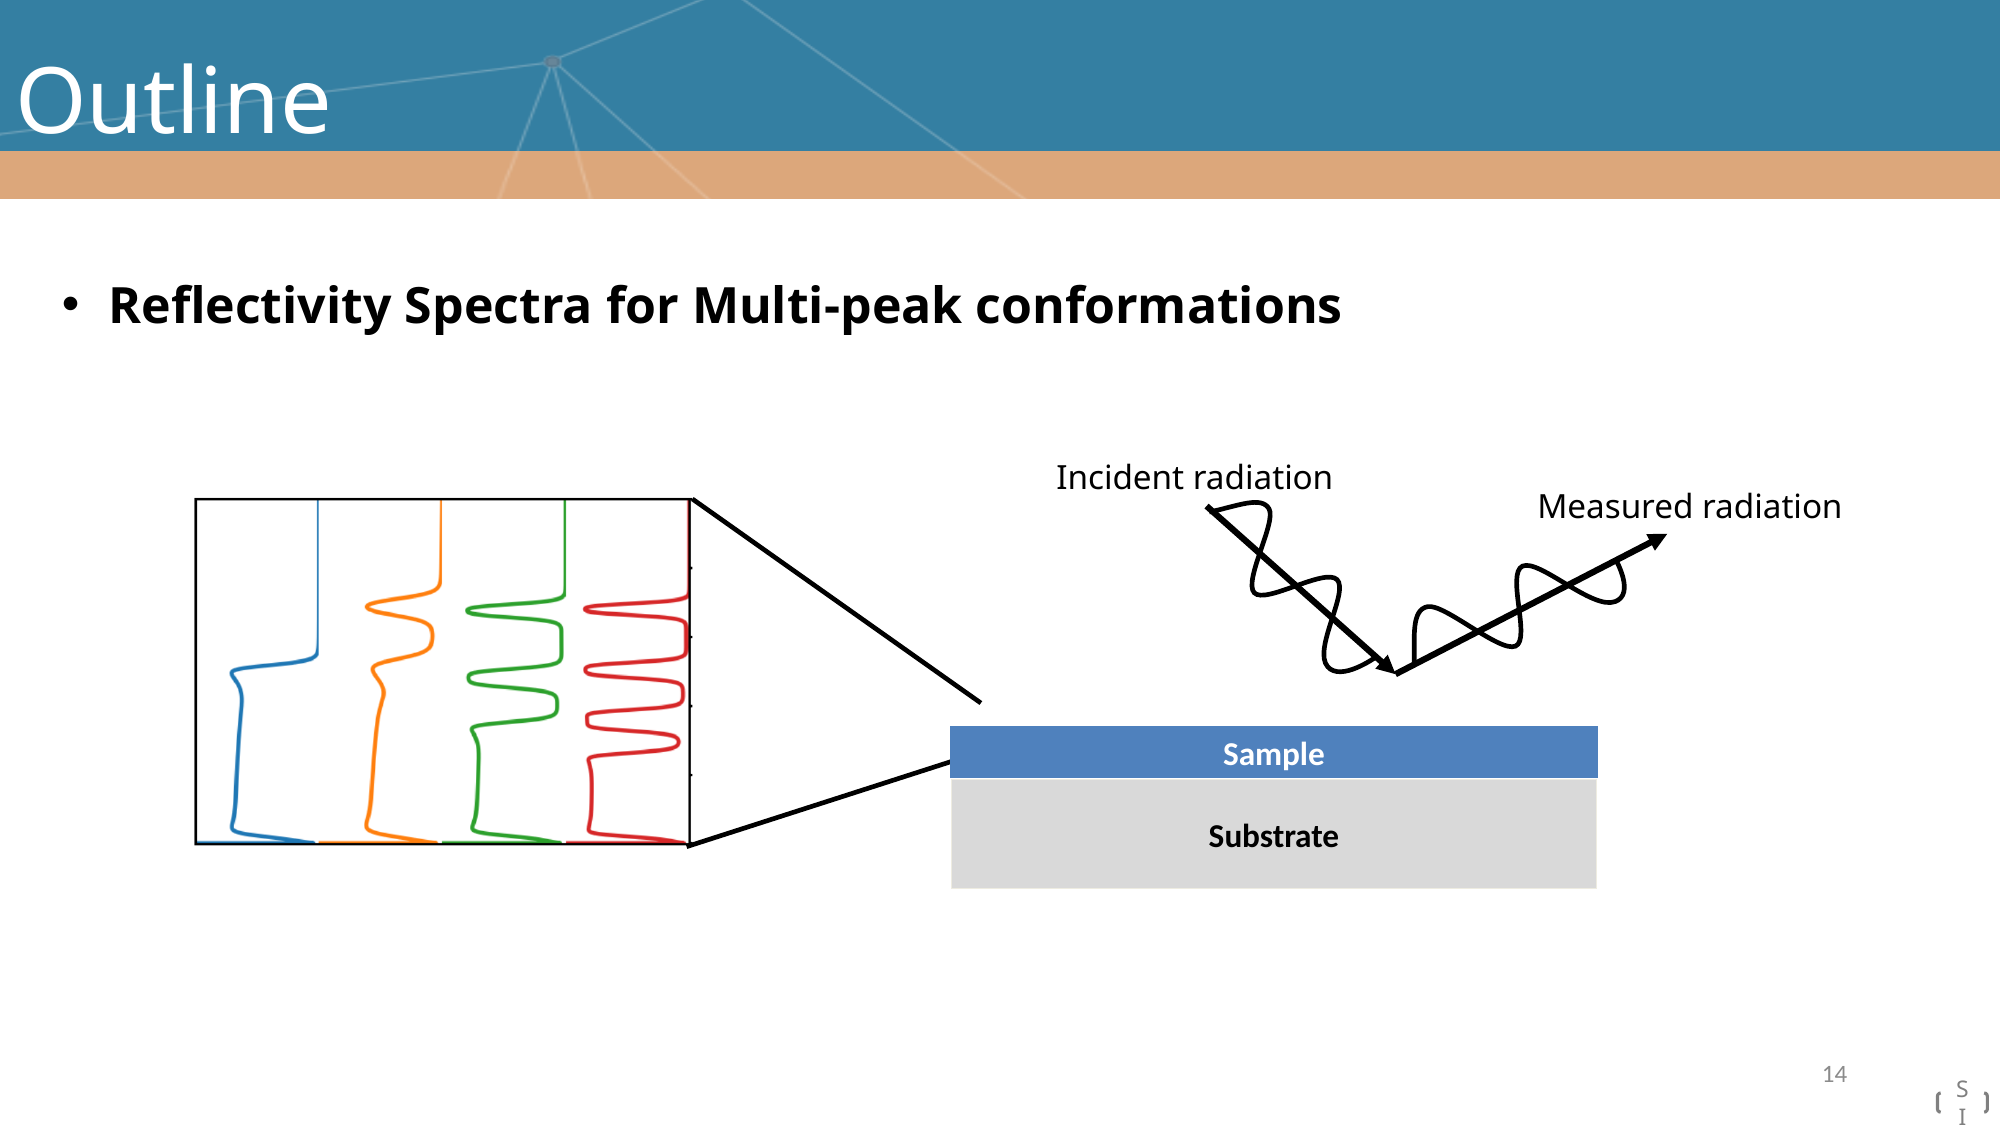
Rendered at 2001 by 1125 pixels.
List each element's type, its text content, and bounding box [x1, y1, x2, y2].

title Outline [0, 22, 1725, 151]
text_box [189, 477, 951, 853]
text_box Reflectivity Spectra for Multi-peak conformations [47, 266, 1567, 341]
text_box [951, 448, 1863, 889]
slide_number 14 [1412, 1042, 1863, 1103]
picture [0, 151, 2000, 199]
